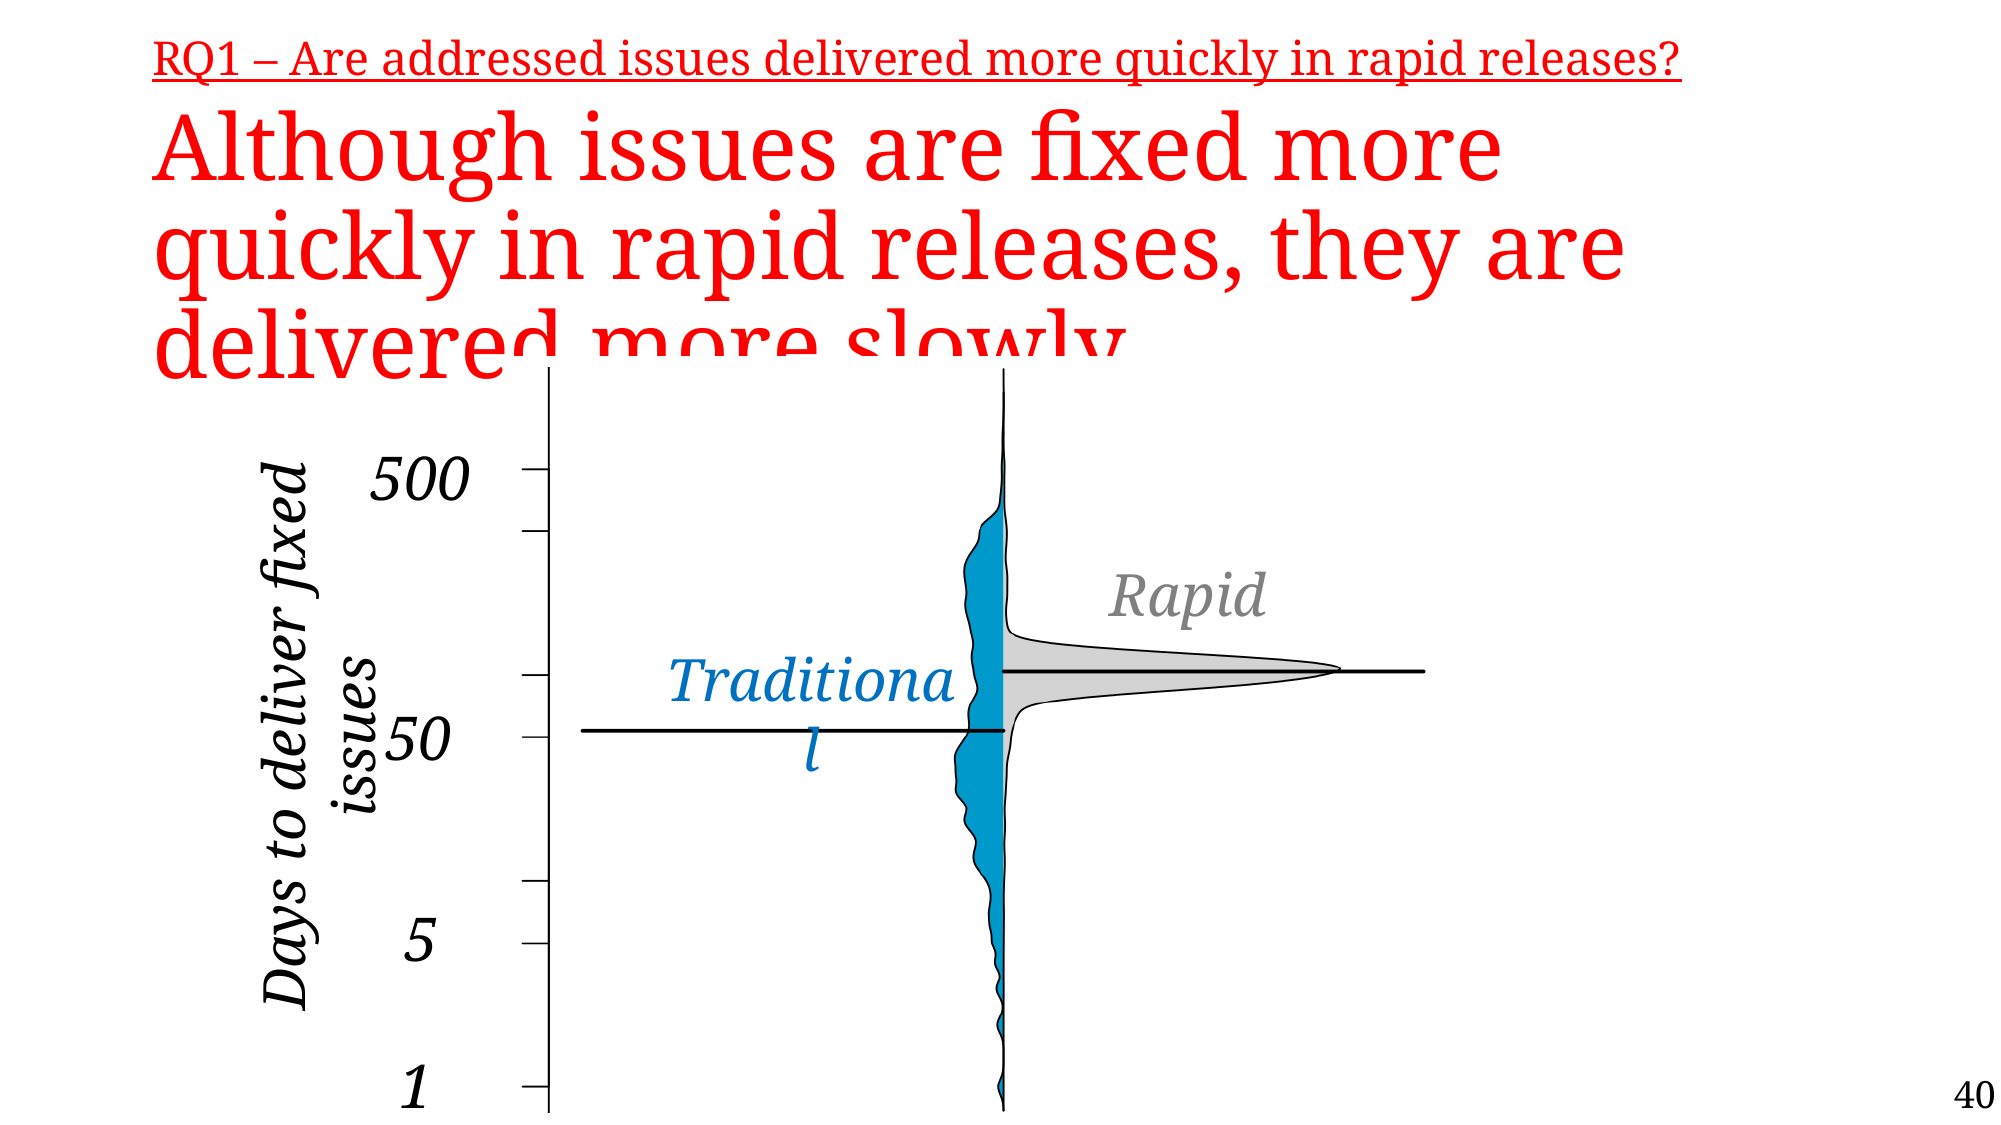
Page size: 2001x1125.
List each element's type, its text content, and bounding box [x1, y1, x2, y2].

text_box 1 [310, 1041, 524, 1125]
title Although issues are fixed more quickly in rapid releases, they are delivered more slowly [137, 94, 1863, 473]
text_box 50 [395, 692, 510, 780]
text_box 40 [1939, 1063, 2000, 1124]
text_box Days to deliver fixed issues [239, 370, 395, 1103]
list RQ1 – Are addressed issues delivered more quickly in rapid releases? [137, 27, 1863, 94]
picture [510, 356, 1452, 1118]
text_box 500 [395, 432, 510, 520]
text_box 5 [395, 893, 510, 981]
